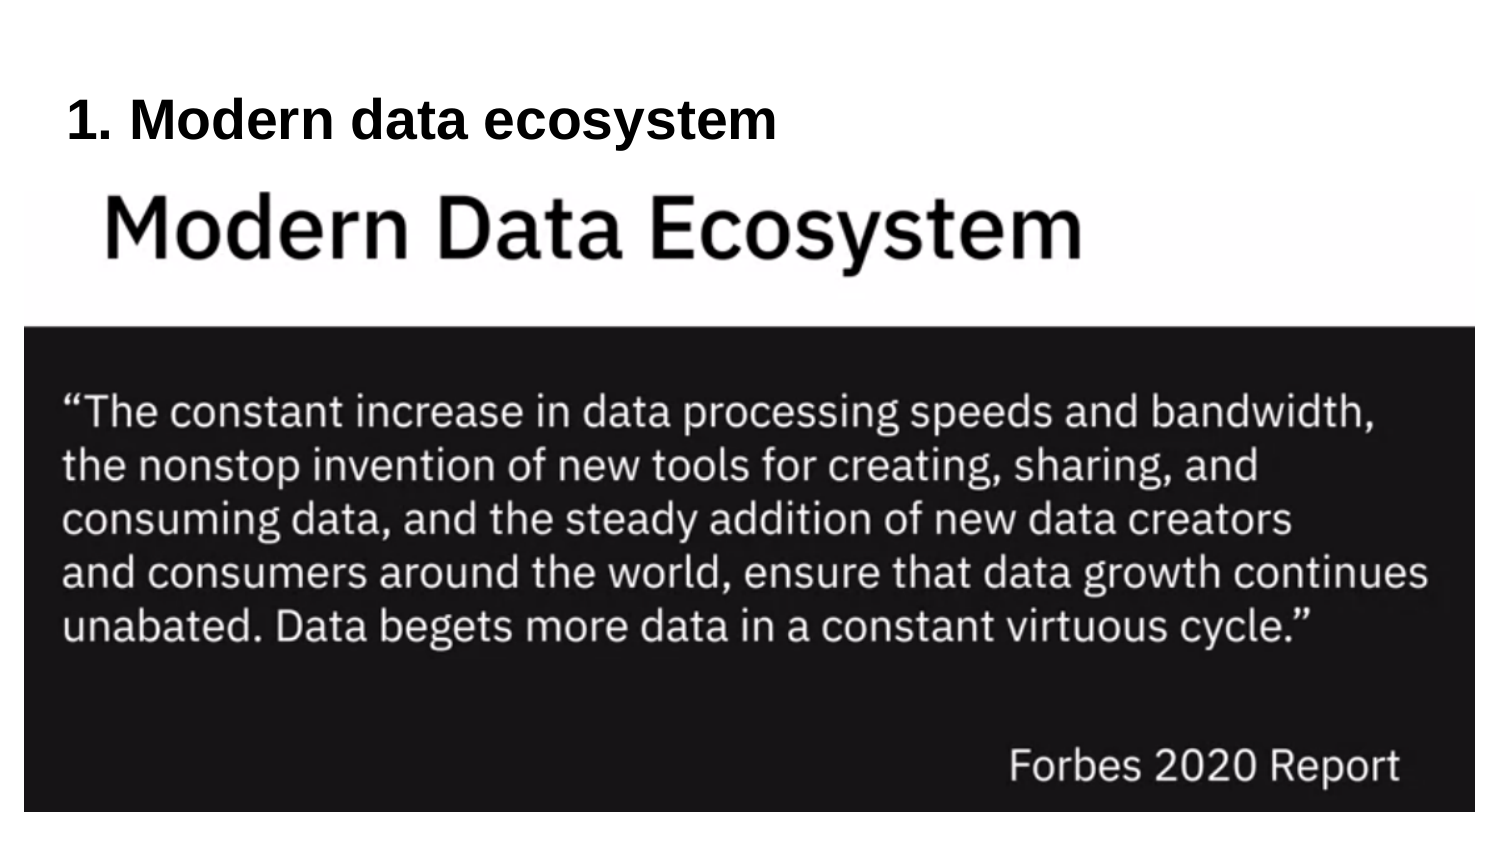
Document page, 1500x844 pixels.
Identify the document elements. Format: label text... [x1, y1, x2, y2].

title 1. Modern data ecosystem [51, 72, 1449, 167]
picture [24, 191, 1476, 813]
